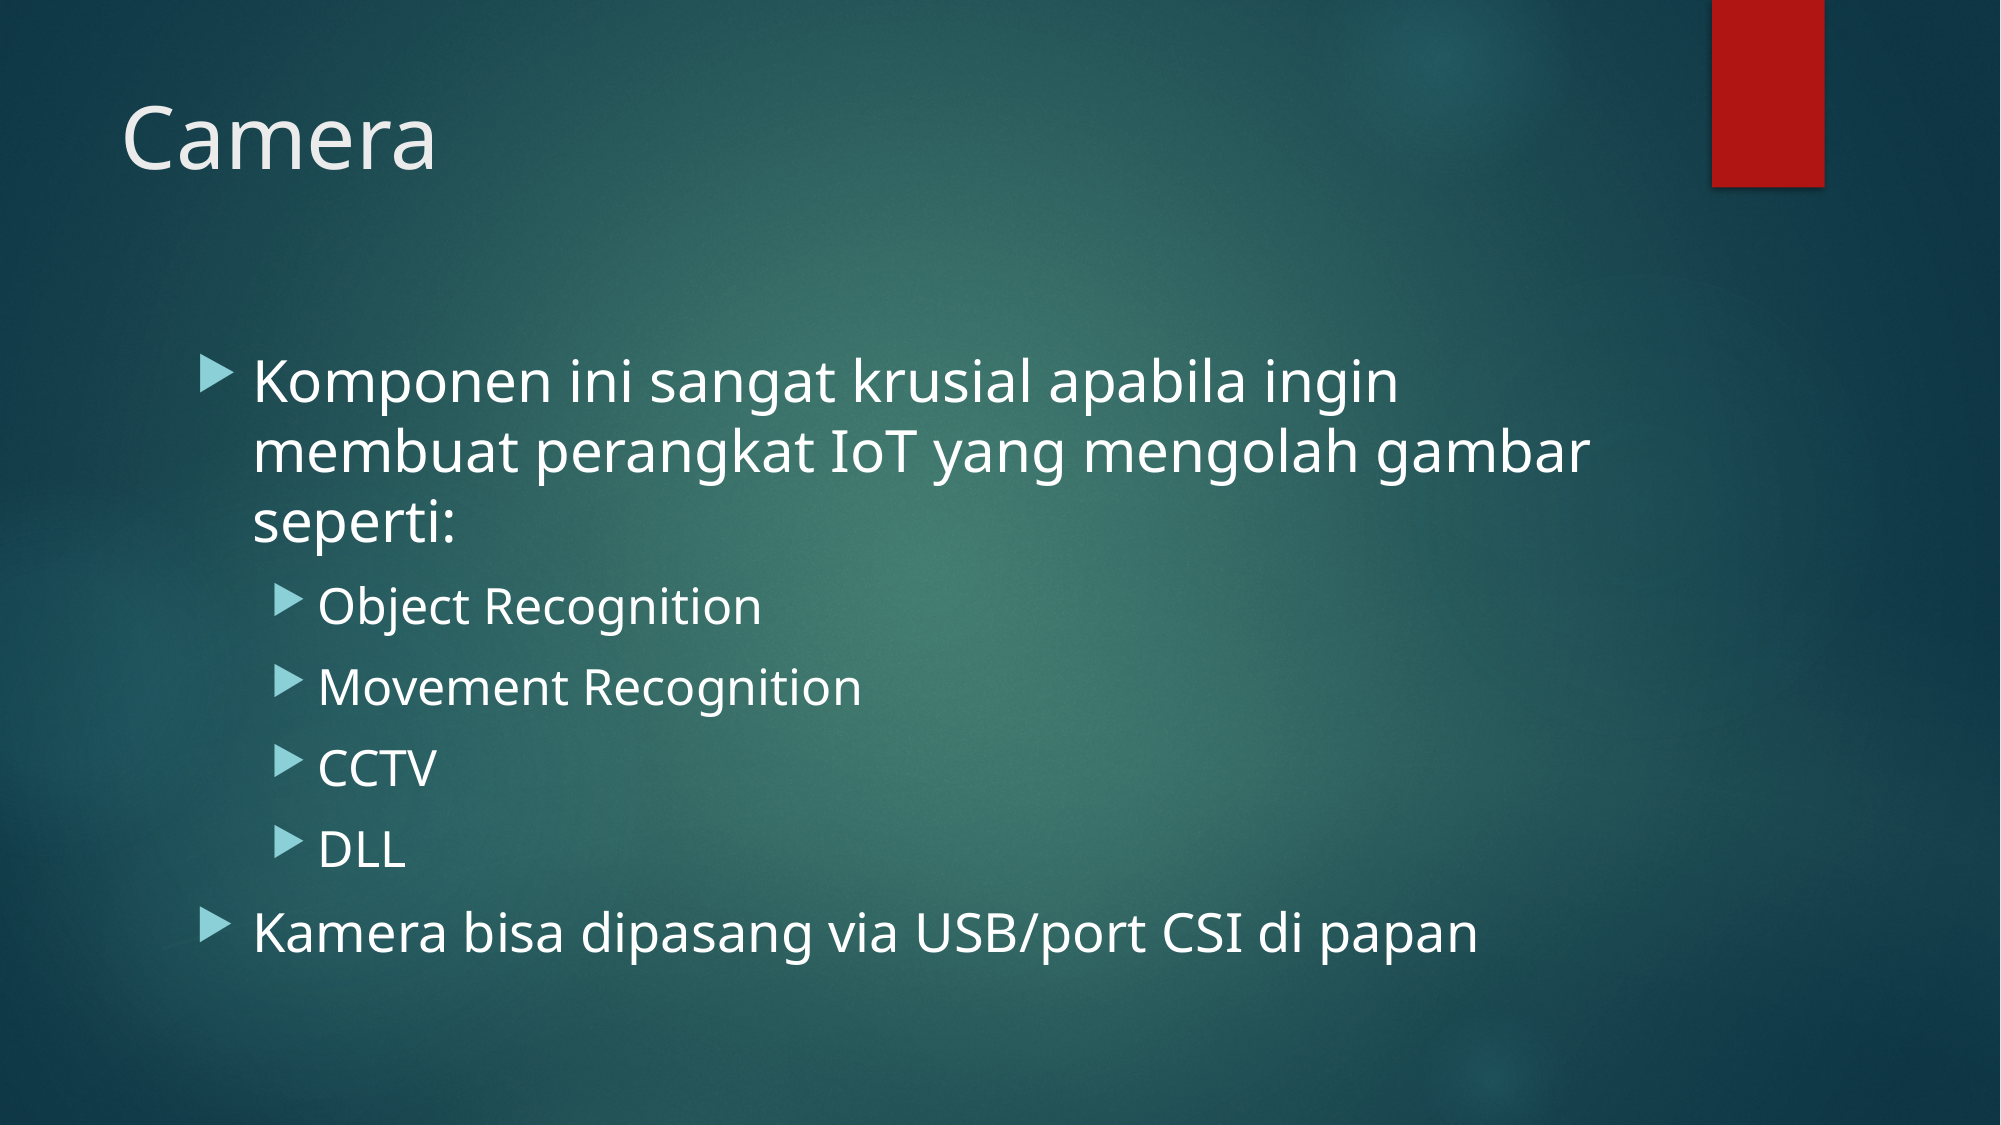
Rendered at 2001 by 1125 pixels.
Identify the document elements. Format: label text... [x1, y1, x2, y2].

picture [0, 0, 2001, 1125]
text_box Camera [106, 74, 1649, 304]
text_box Komponen ini sangat krusial apabila ingin membuat perangkat IoT yang mengolah gambar seperti: Object Recognition Movement Recognition CCTV DLL Kamera bisa dipasang via USB/port CSI di papan [181, 336, 1649, 1025]
